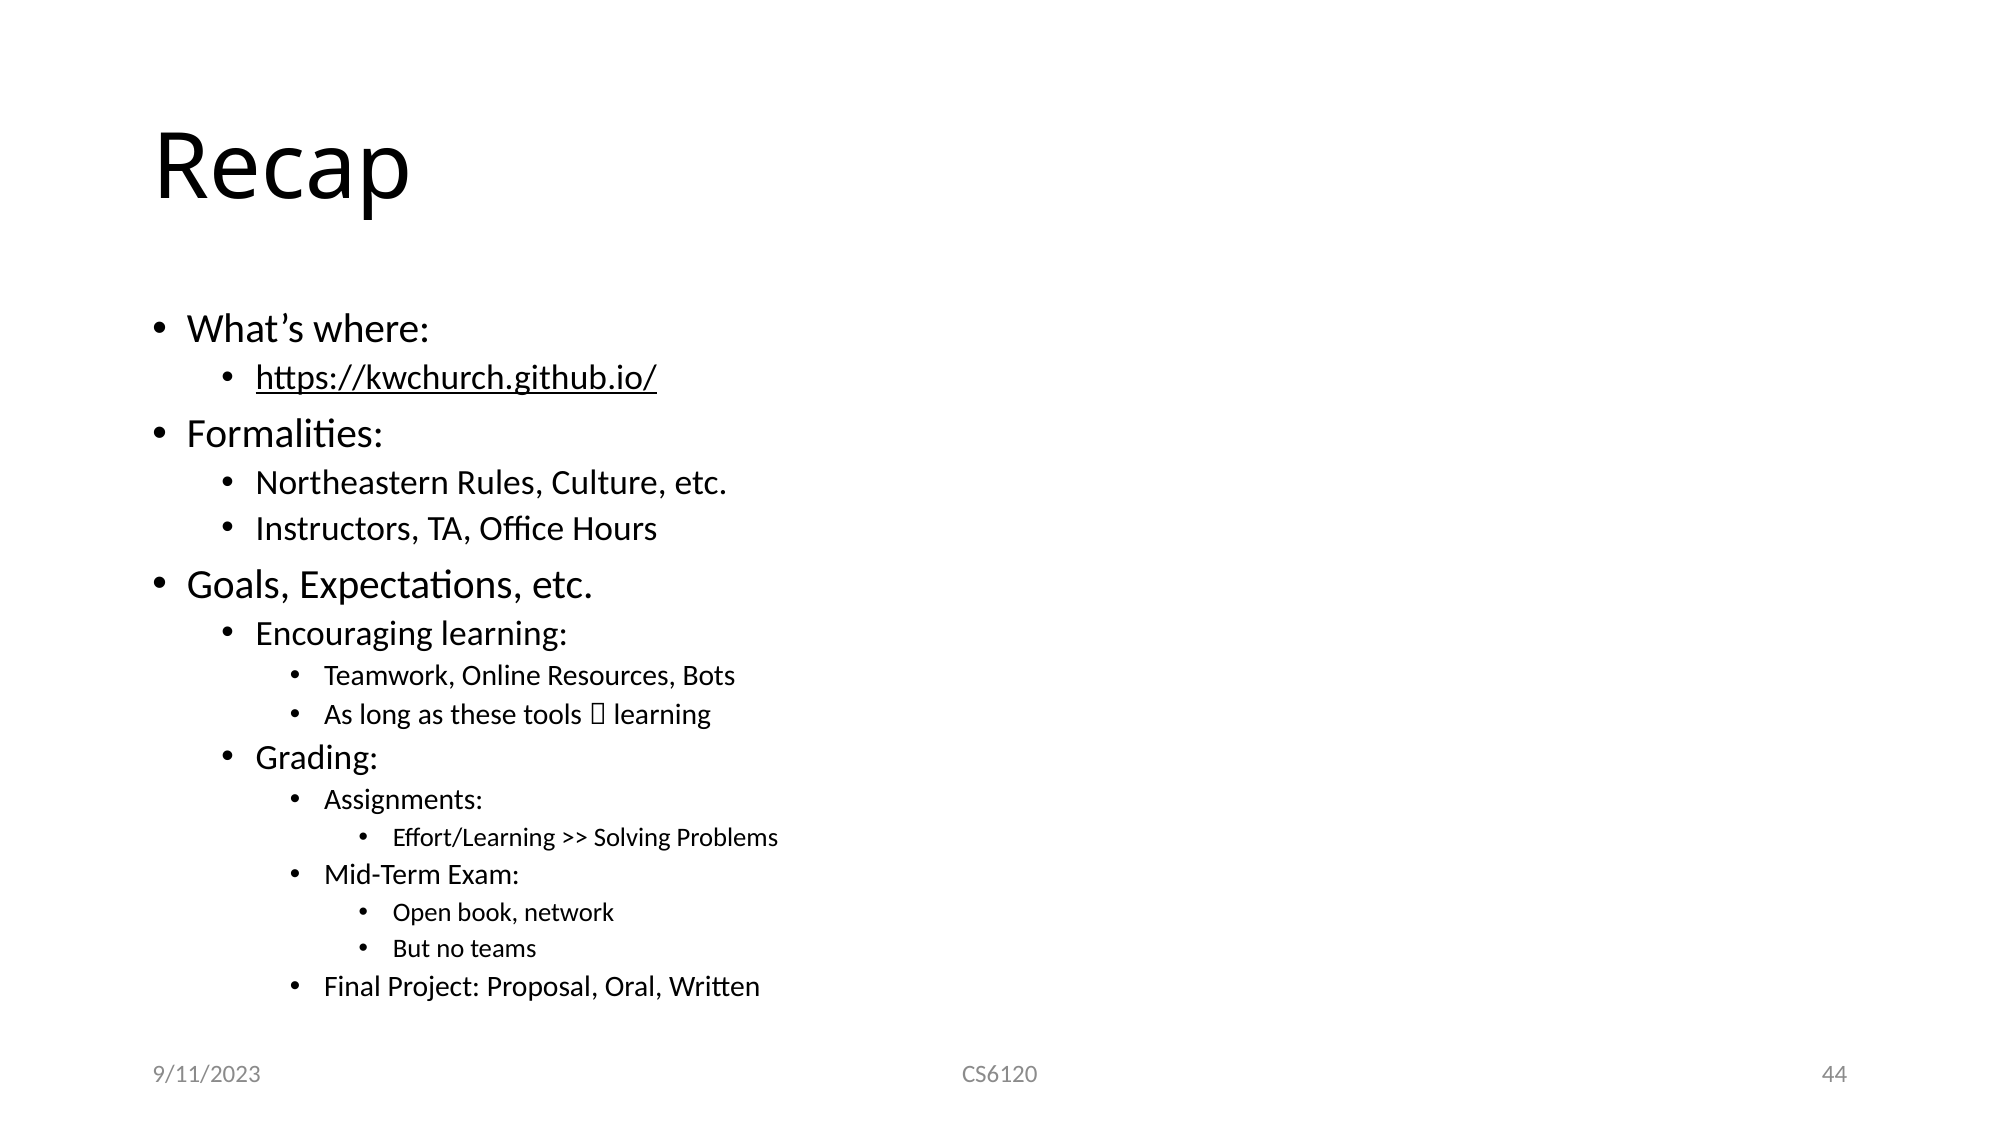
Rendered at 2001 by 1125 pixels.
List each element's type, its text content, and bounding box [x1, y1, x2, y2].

title Recap [137, 59, 1863, 278]
footer CS6120 [662, 1042, 1338, 1103]
slide_number 44 [1412, 1042, 1863, 1103]
list What’s where: https://kwchurch.github.io/ Formalities: Northeastern Rules, Culture, etc. Instructors, TA, Office Hours Goals, Expectations, etc. Encouraging learning: Teamwork, Online Resources, Bots As long as these tools  learning Grading: Assignments: Effort/Learning >> Solving Problems Mid-Term Exam: Open book, network But no teams Final Project: Proposal, Oral, Written [137, 299, 988, 1014]
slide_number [137, 1042, 588, 1103]
